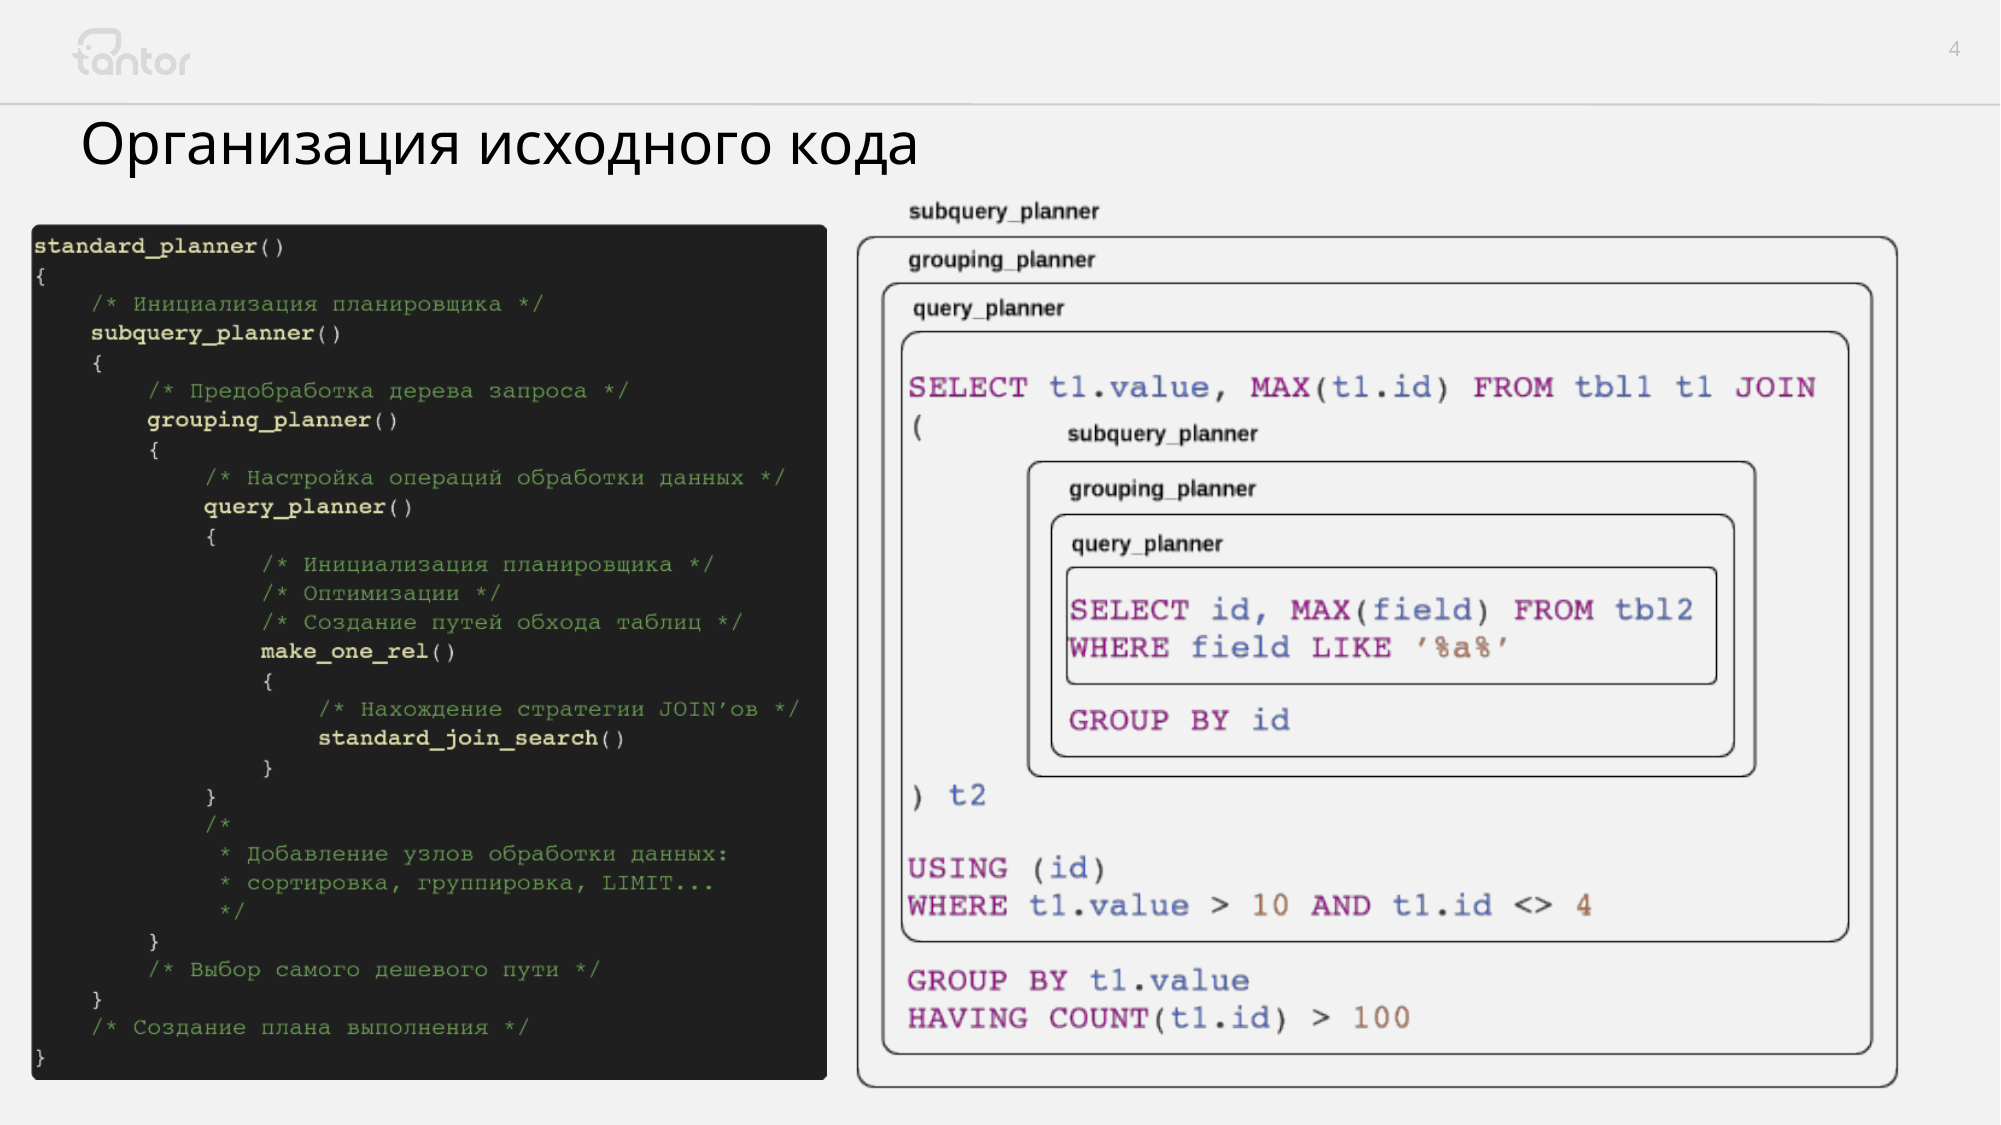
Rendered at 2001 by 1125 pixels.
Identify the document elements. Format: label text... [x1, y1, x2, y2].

picture [855, 177, 1901, 1125]
picture [72, 28, 190, 75]
picture [31, 224, 827, 1080]
title Организация исходного кода [72, 106, 1927, 283]
